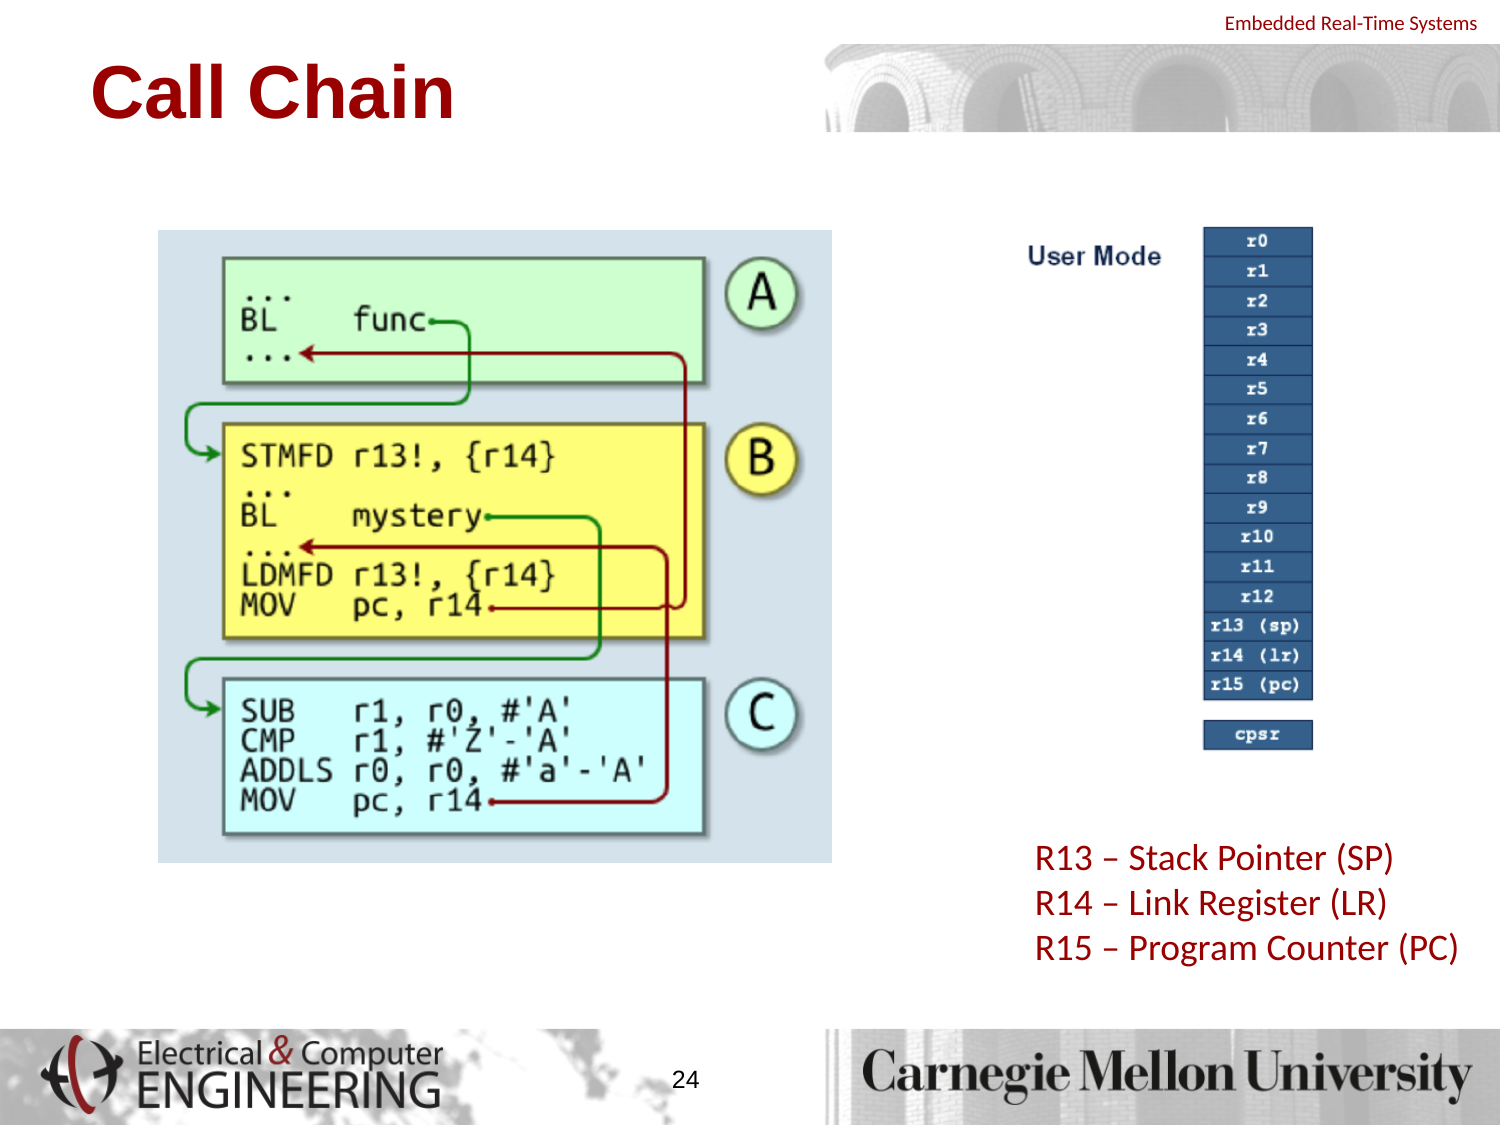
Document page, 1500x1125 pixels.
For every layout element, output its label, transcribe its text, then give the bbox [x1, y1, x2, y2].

picture [664, 43, 1500, 133]
picture [0, 1028, 1500, 1125]
title Call Chain [75, 45, 1425, 133]
picture [1018, 218, 1384, 808]
slide_number 24 [364, 1048, 715, 1109]
picture [158, 230, 832, 863]
text_box R13 – Stack Pointer (SP) R14 – Link Register (LR) R15 – Program Counter (PC) [1019, 825, 1500, 975]
